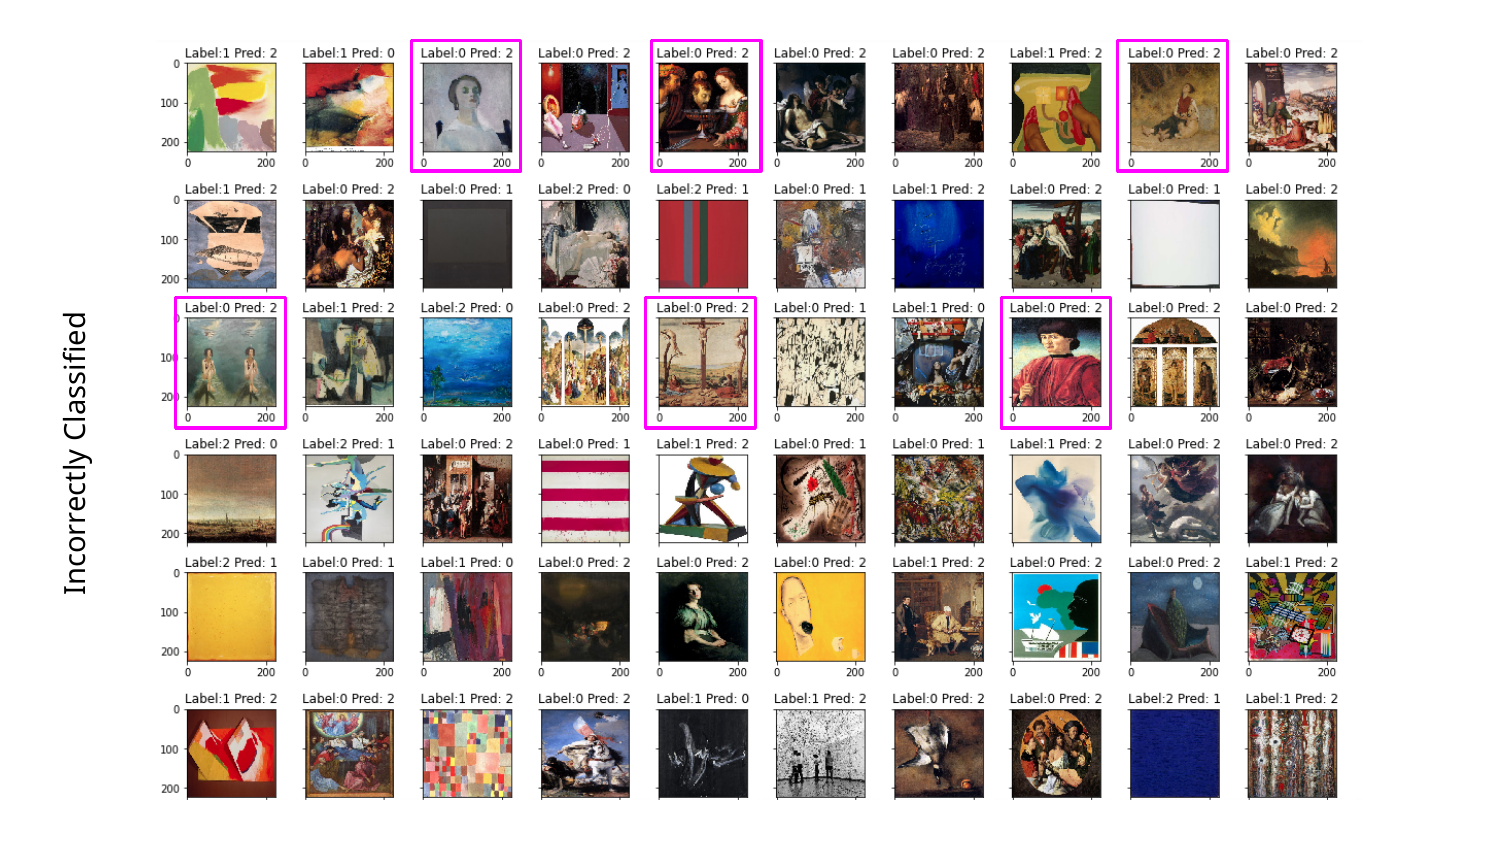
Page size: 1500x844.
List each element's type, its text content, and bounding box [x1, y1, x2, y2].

picture [155, 40, 1362, 800]
text_box Incorrectly Classified [40, 245, 103, 611]
